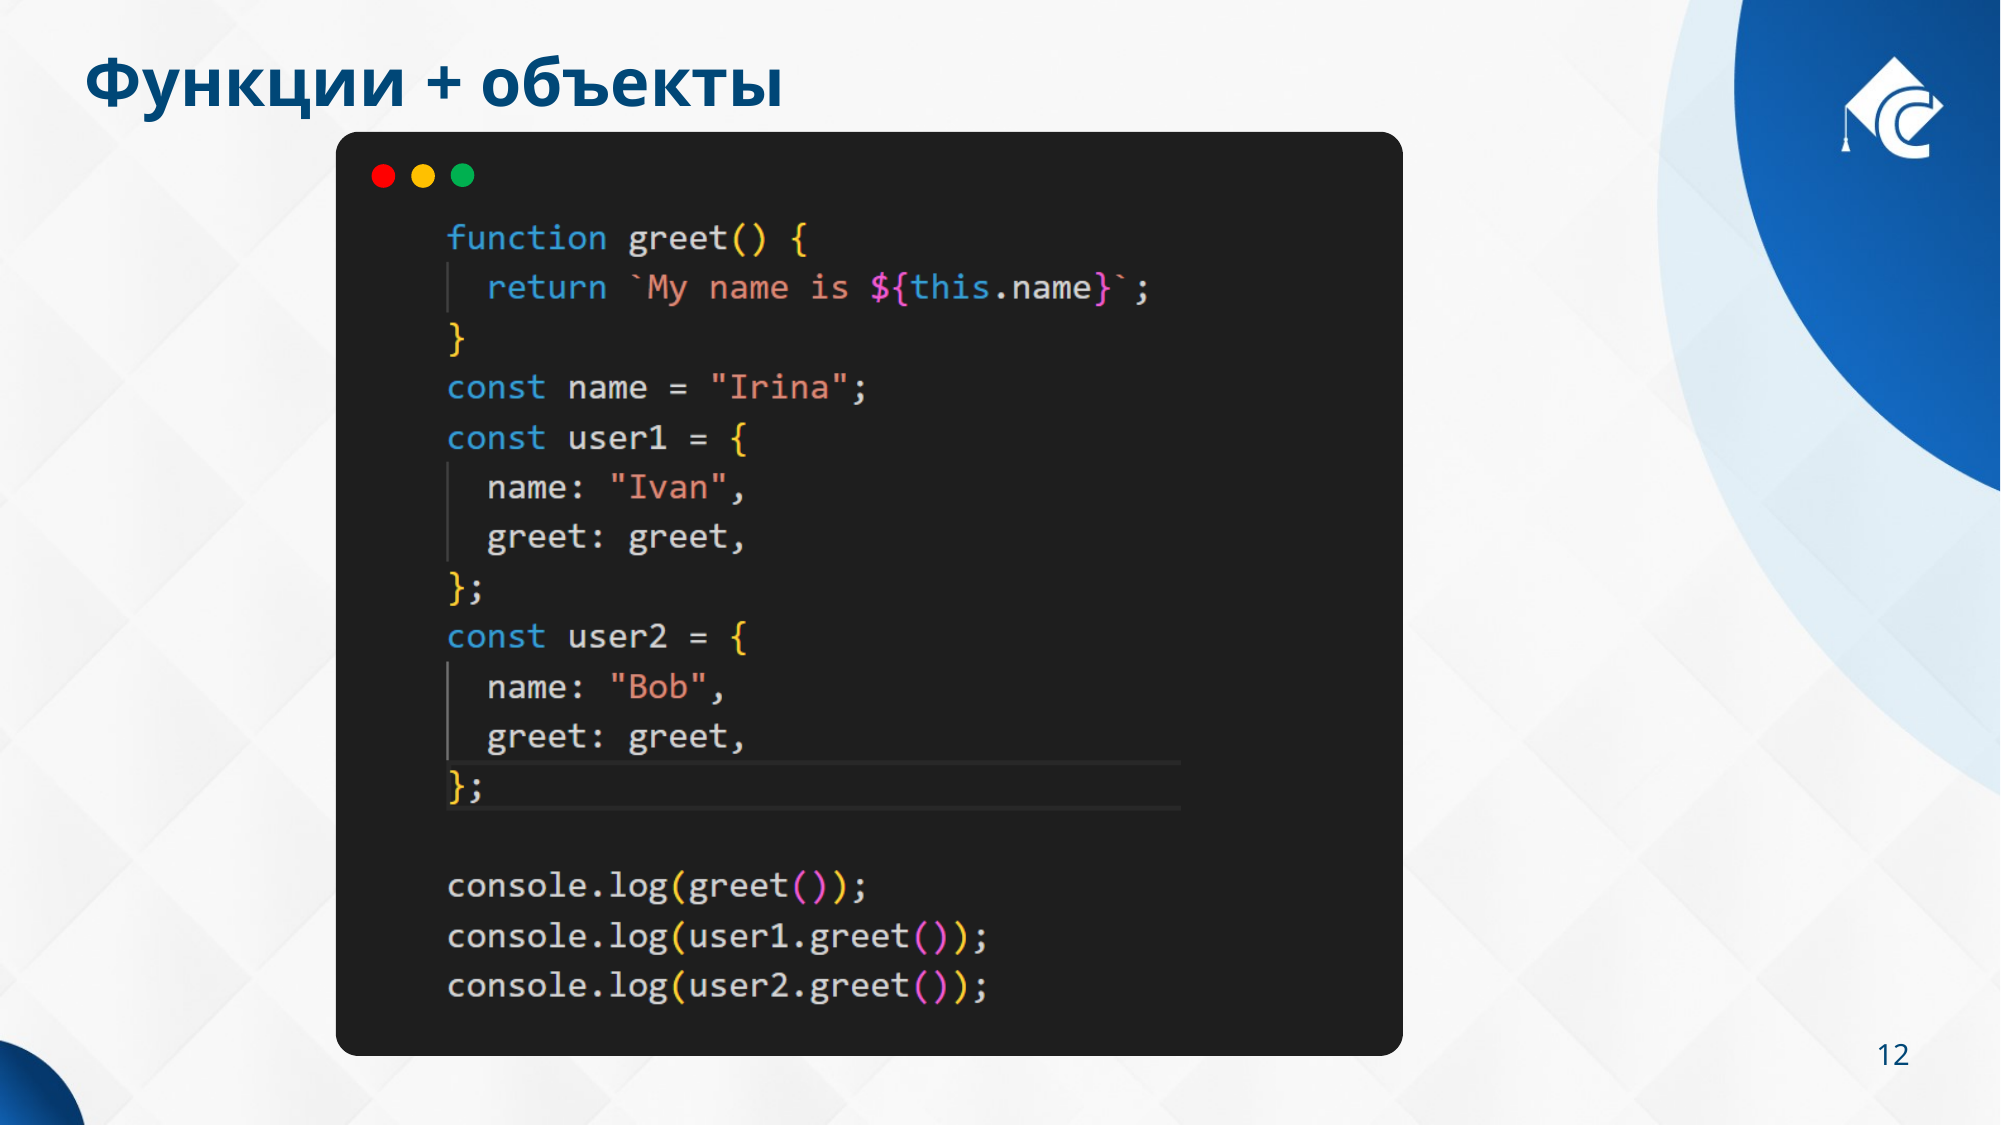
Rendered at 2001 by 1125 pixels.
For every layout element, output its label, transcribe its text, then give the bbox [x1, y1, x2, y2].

text_box [370, 163, 397, 189]
text_box [334, 130, 1405, 1057]
picture [0, 0, 2001, 1125]
title Функции + объекты [70, 34, 1704, 137]
slide_number 12 [1806, 1026, 1925, 1086]
text_box [449, 162, 476, 189]
text_box [410, 163, 436, 189]
